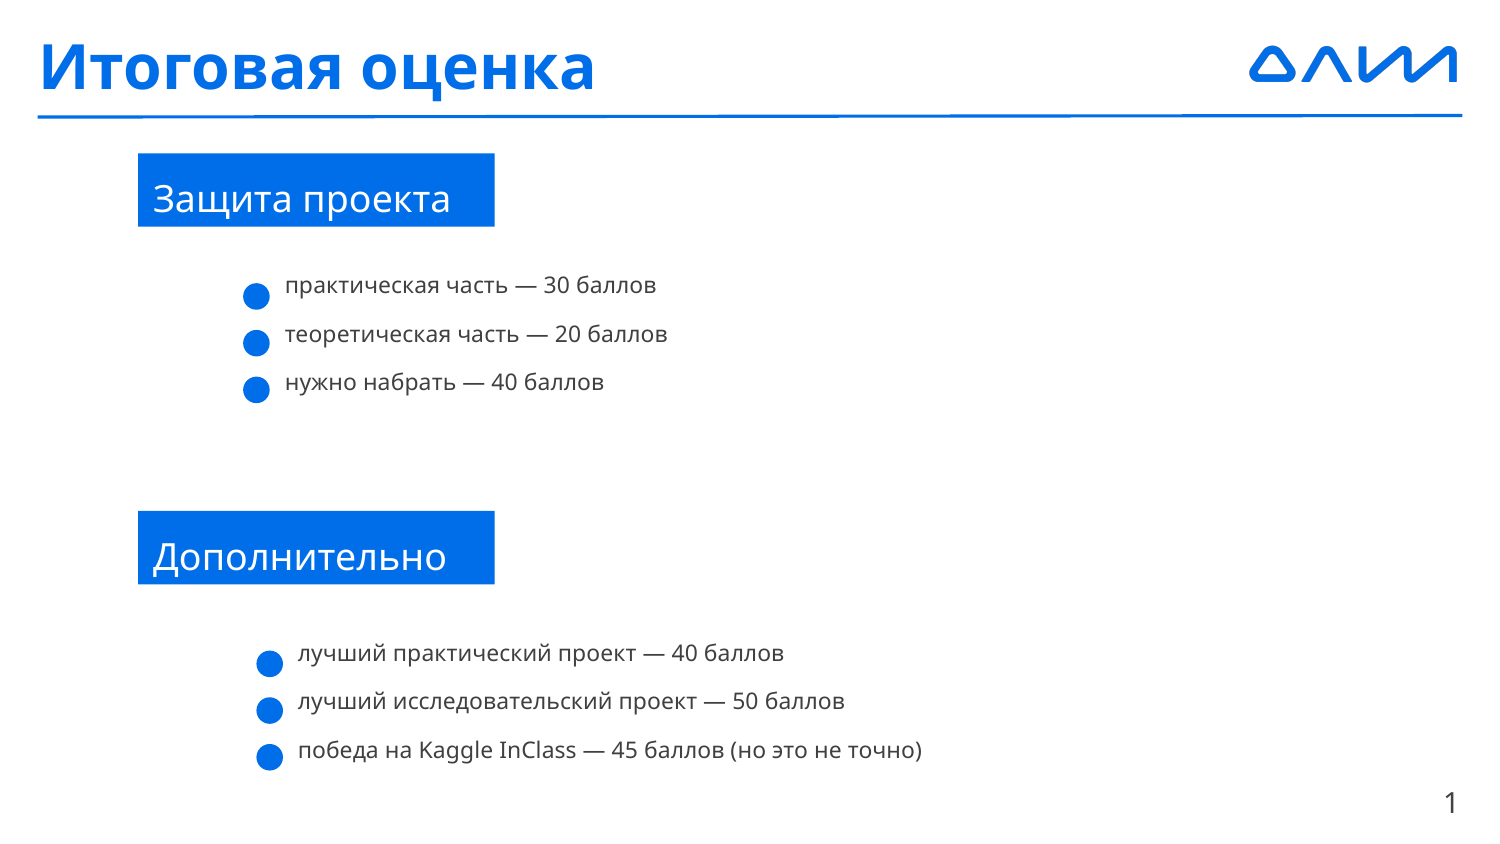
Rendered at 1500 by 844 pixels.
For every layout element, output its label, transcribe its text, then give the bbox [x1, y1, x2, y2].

text_box лучший практический проект — 40 баллов лучший исследовательский проект — 50 баллов победа на Kaggle InClass — 45 баллов (но это не точно) [282, 623, 1056, 800]
list Защита проекта [138, 153, 573, 212]
text_box практическая часть — 30 баллов теоретическая часть — 20 баллов нужно набрать — 40 баллов [269, 256, 1043, 432]
text_box [243, 329, 270, 357]
text_box [138, 212, 495, 227]
text_box 1 [1386, 769, 1475, 828]
text_box Итоговая оценка [23, 11, 1151, 117]
text_box [243, 283, 270, 310]
text_box [256, 743, 283, 771]
text_box [256, 697, 283, 724]
list Дополнительно [138, 511, 1125, 570]
text_box [138, 570, 495, 585]
text_box [243, 376, 270, 404]
picture [1230, 19, 1476, 108]
text_box [256, 650, 283, 678]
